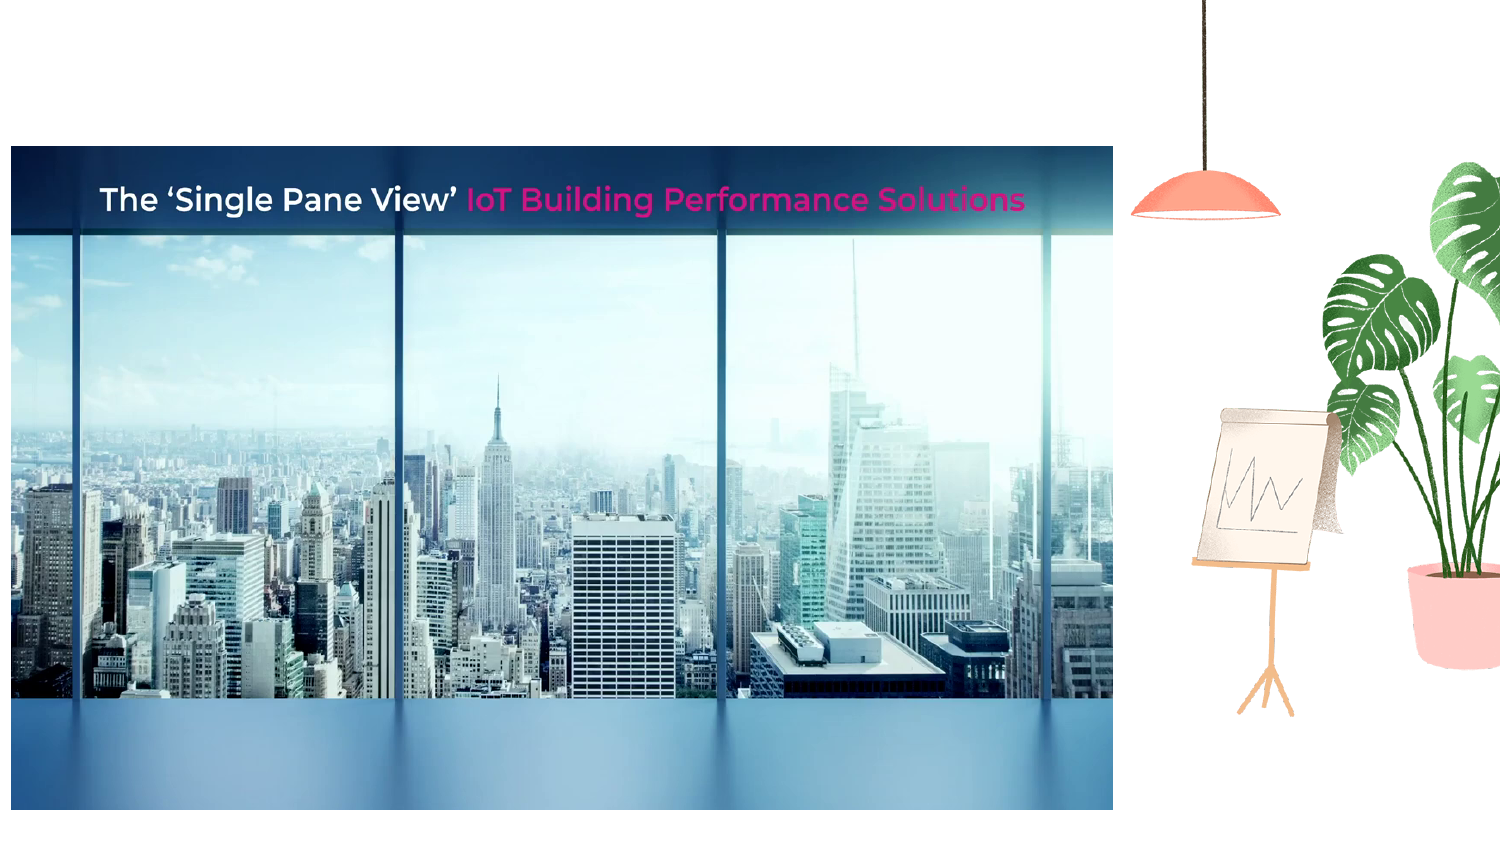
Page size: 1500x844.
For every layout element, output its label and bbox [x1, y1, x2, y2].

picture [1130, 0, 1500, 717]
text_box [10, 145, 1114, 811]
